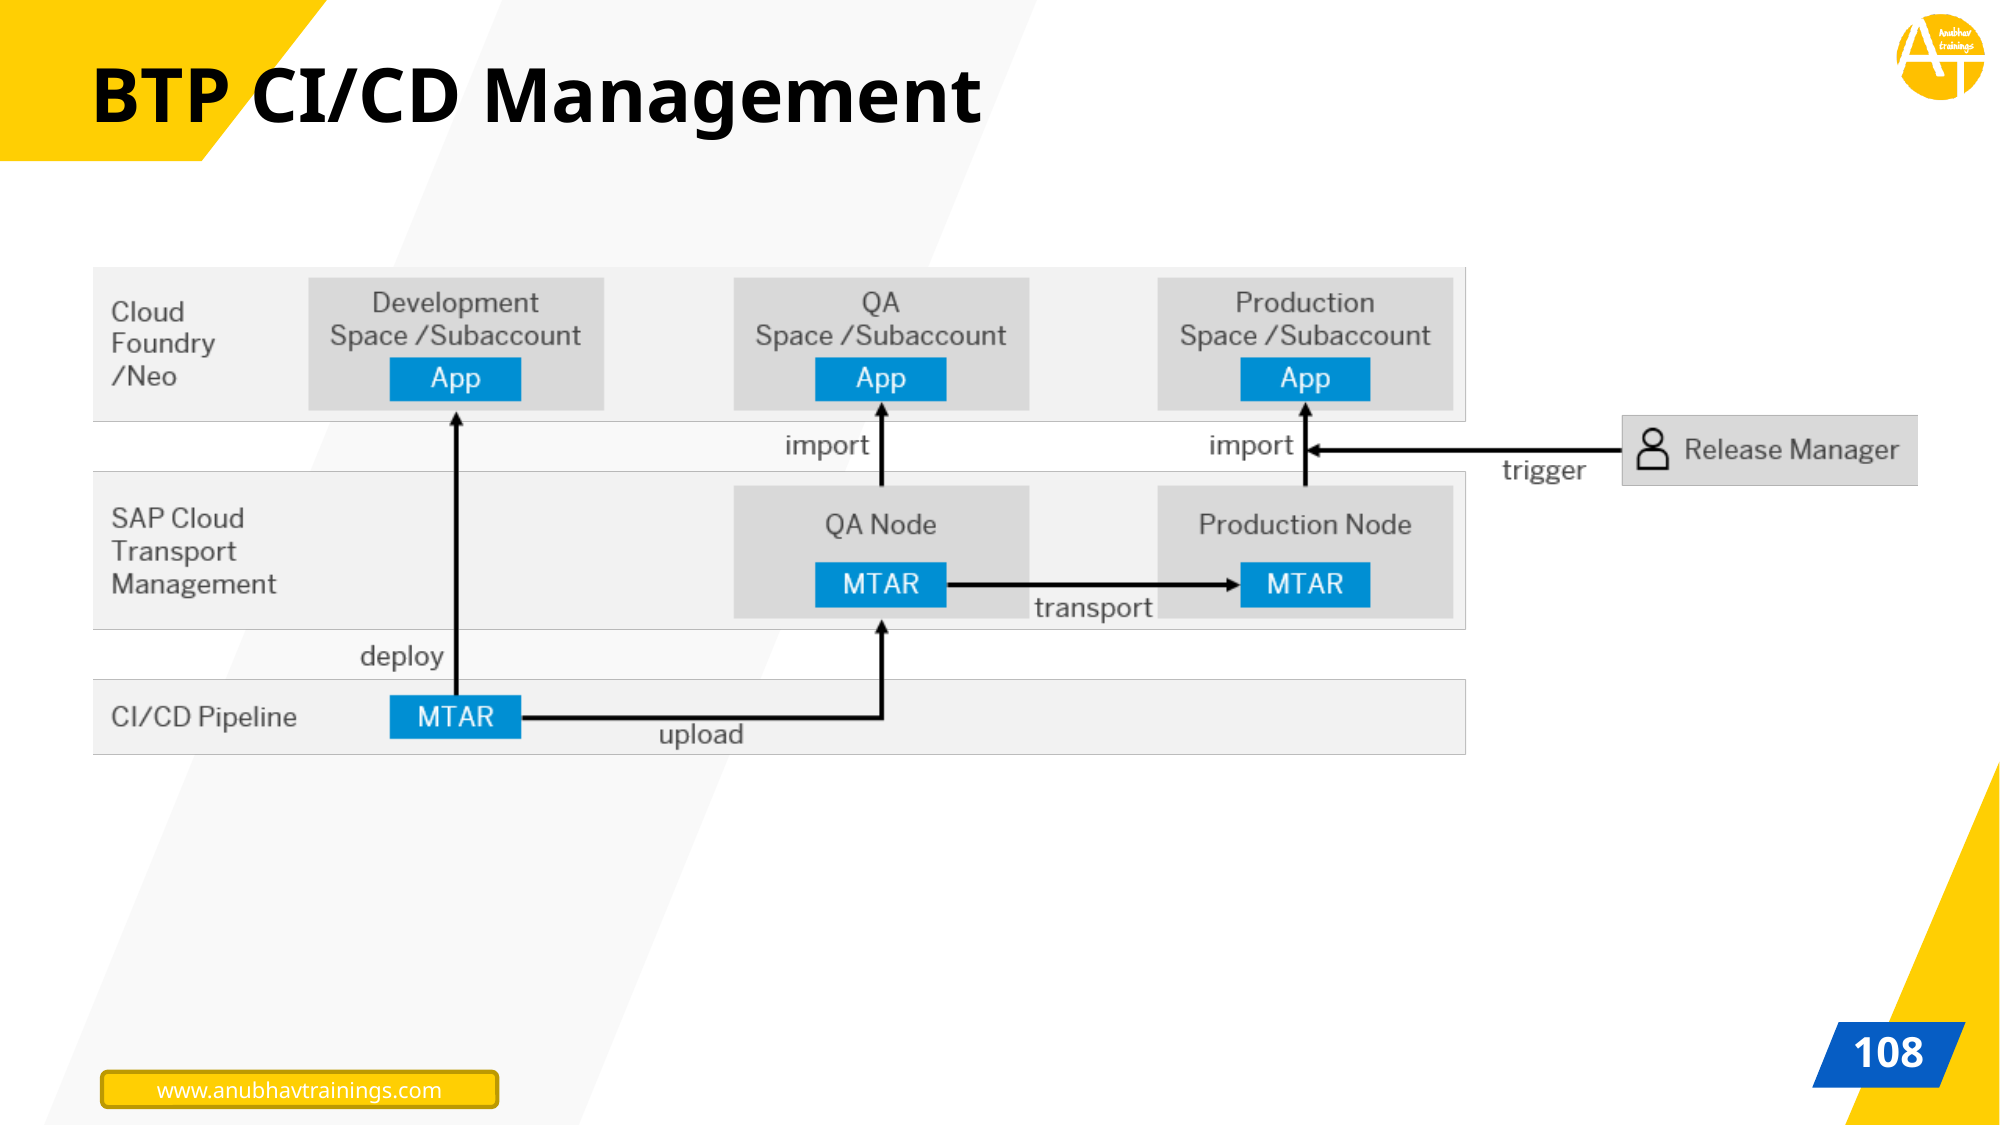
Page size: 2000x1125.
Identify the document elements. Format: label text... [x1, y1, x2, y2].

picture [1888, 8, 1989, 108]
picture [93, 266, 1918, 772]
slide_number 108 [1847, 1024, 1931, 1086]
title BTP CI/CD Management [90, 31, 1792, 148]
text_box [0, 0, 329, 164]
text_box www.anubhavtrainings.com [99, 1069, 500, 1110]
